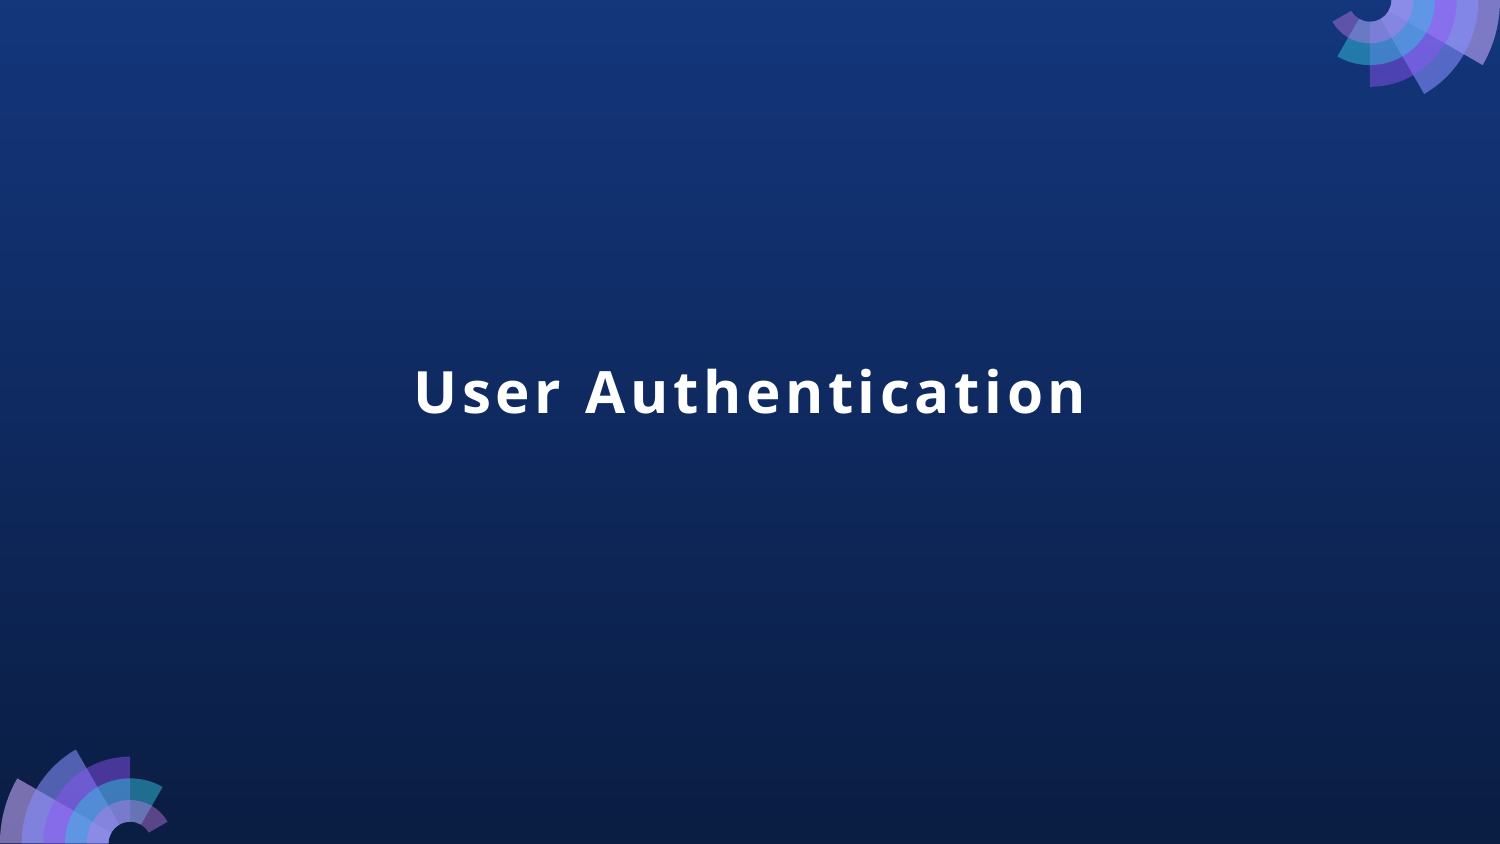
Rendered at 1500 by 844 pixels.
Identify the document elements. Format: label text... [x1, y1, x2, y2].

title User Authentication [103, 340, 1397, 504]
